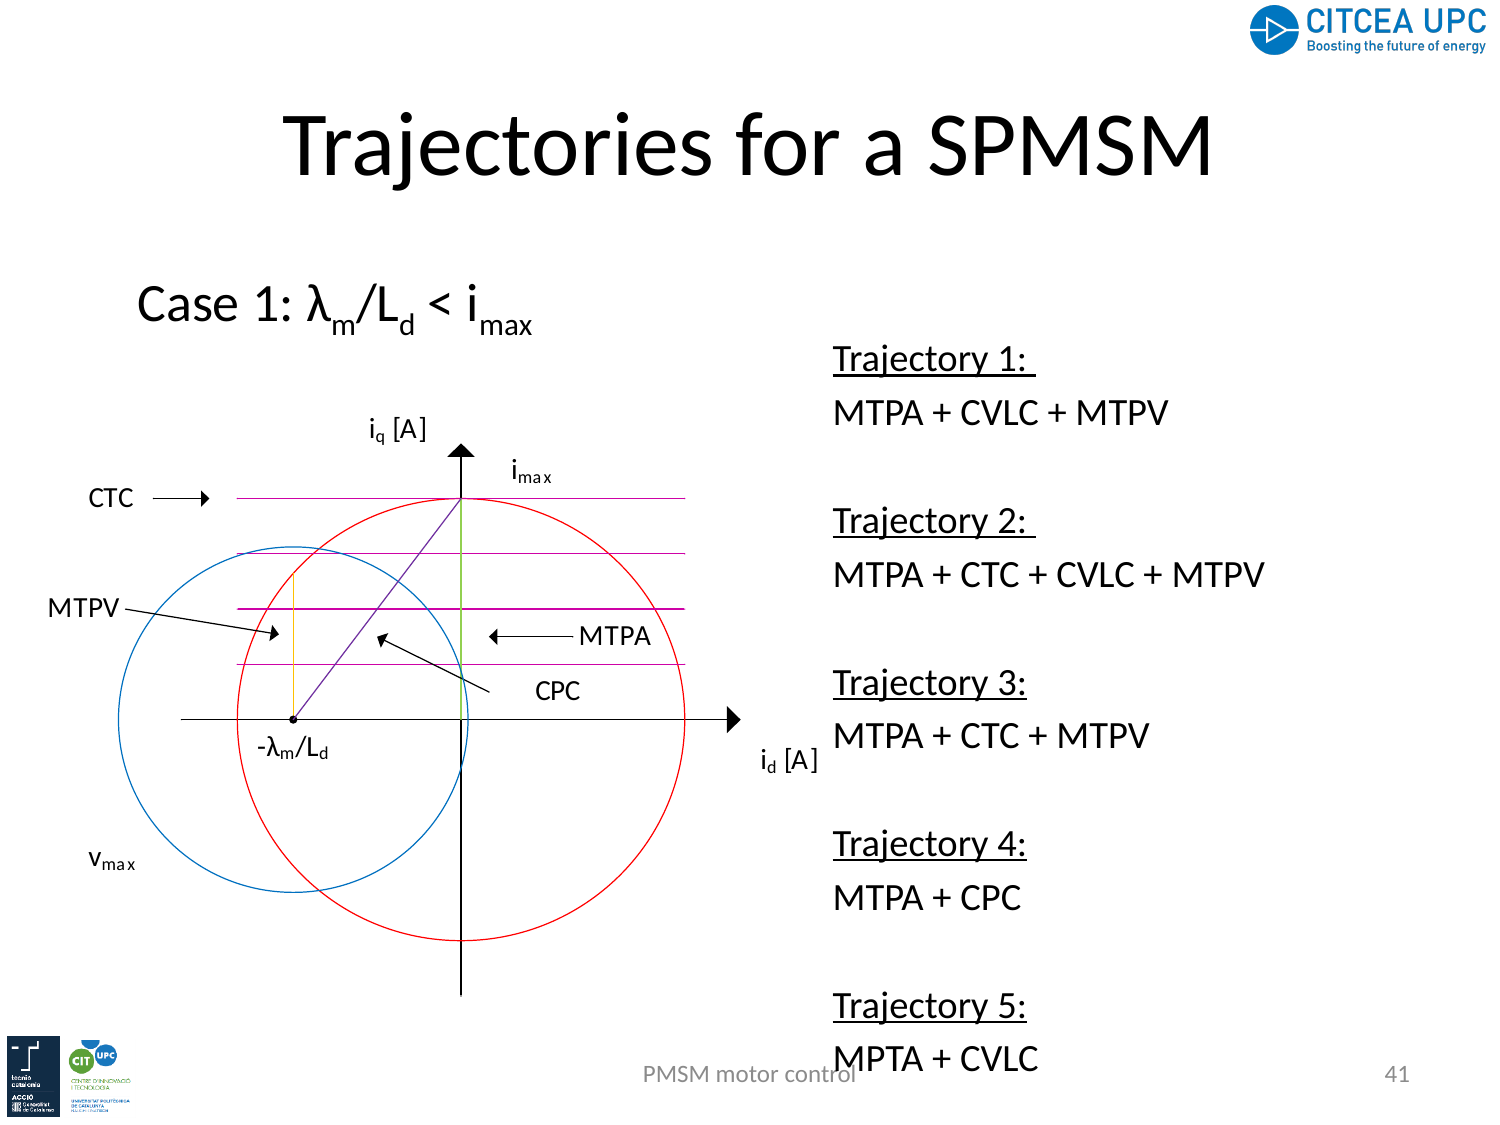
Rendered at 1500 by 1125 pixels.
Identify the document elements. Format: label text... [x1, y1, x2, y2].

title Trajectories for a SPMSM [75, 45, 1425, 233]
picture [5, 1034, 61, 1118]
footer PMSM motor control [512, 1042, 988, 1103]
picture [64, 1039, 136, 1118]
picture [27, 397, 835, 998]
picture [1250, 5, 1497, 60]
list Trajectory 1: MTPA + CVLC + MTPV Trajectory 2: MTPA + CTC + CVLC + MTPV Trajectory 3: MTPA + CTC + MTPV Trajectory 4: MTPA + CPC Trajectory 5: MPTA + CVLC [817, 325, 1500, 1094]
slide_number 41 [1074, 1042, 1425, 1103]
text_box Case 1: λm/Ld < imax [54, 261, 1418, 970]
